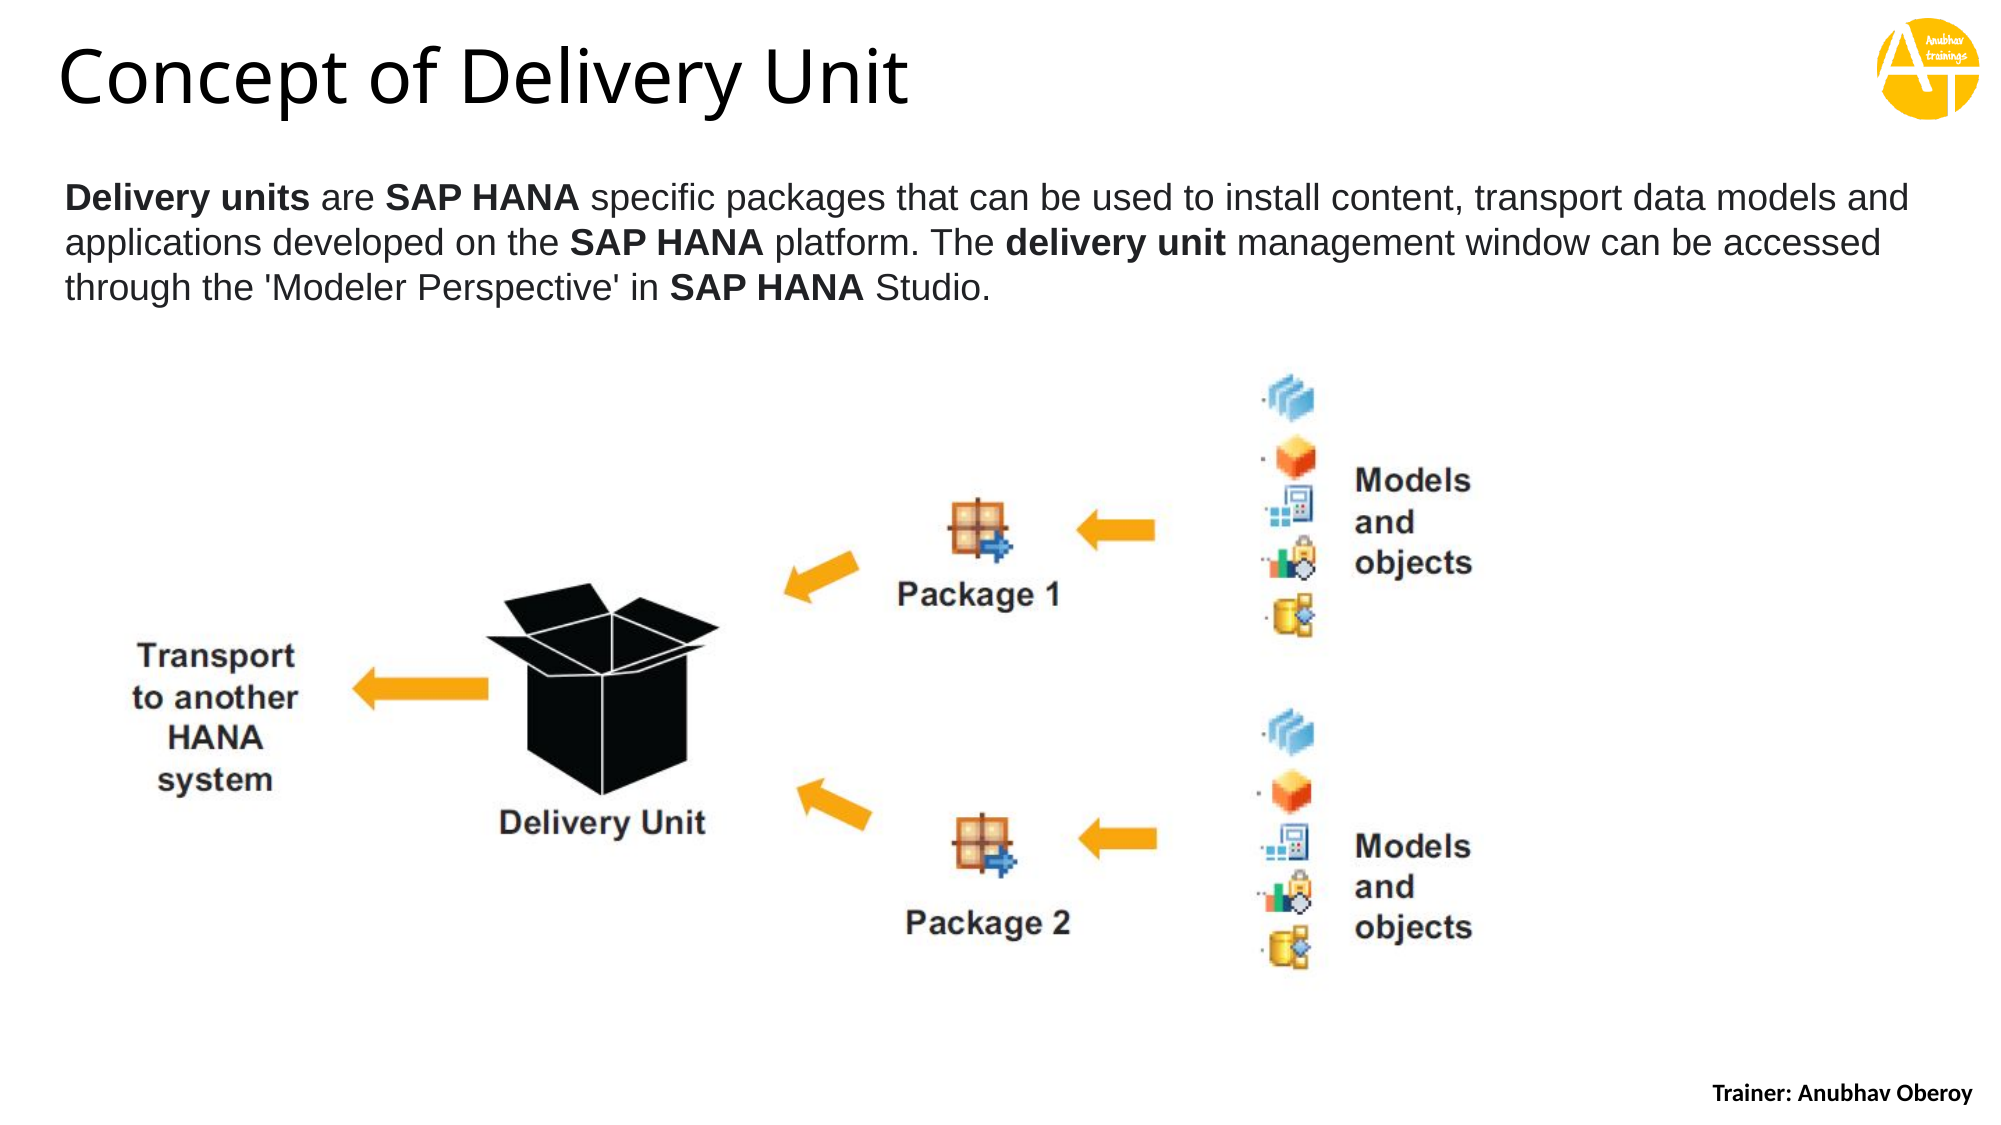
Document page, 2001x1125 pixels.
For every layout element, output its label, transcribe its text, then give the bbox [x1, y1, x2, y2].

picture [103, 322, 1509, 1061]
text_box Delivery units are SAP HANA specific packages that can be used to install content, transport data models and applications developed on the SAP HANA platform. The delivery unit management window can be accessed through the 'Modeler Perspective' in SAP HANA Studio. [49, 165, 1935, 316]
text_box Concept of Delivery Unit [42, 30, 1896, 148]
picture [1866, 11, 1985, 128]
footer Trainer: Anubhav Oberoy [1660, 1074, 2000, 1108]
